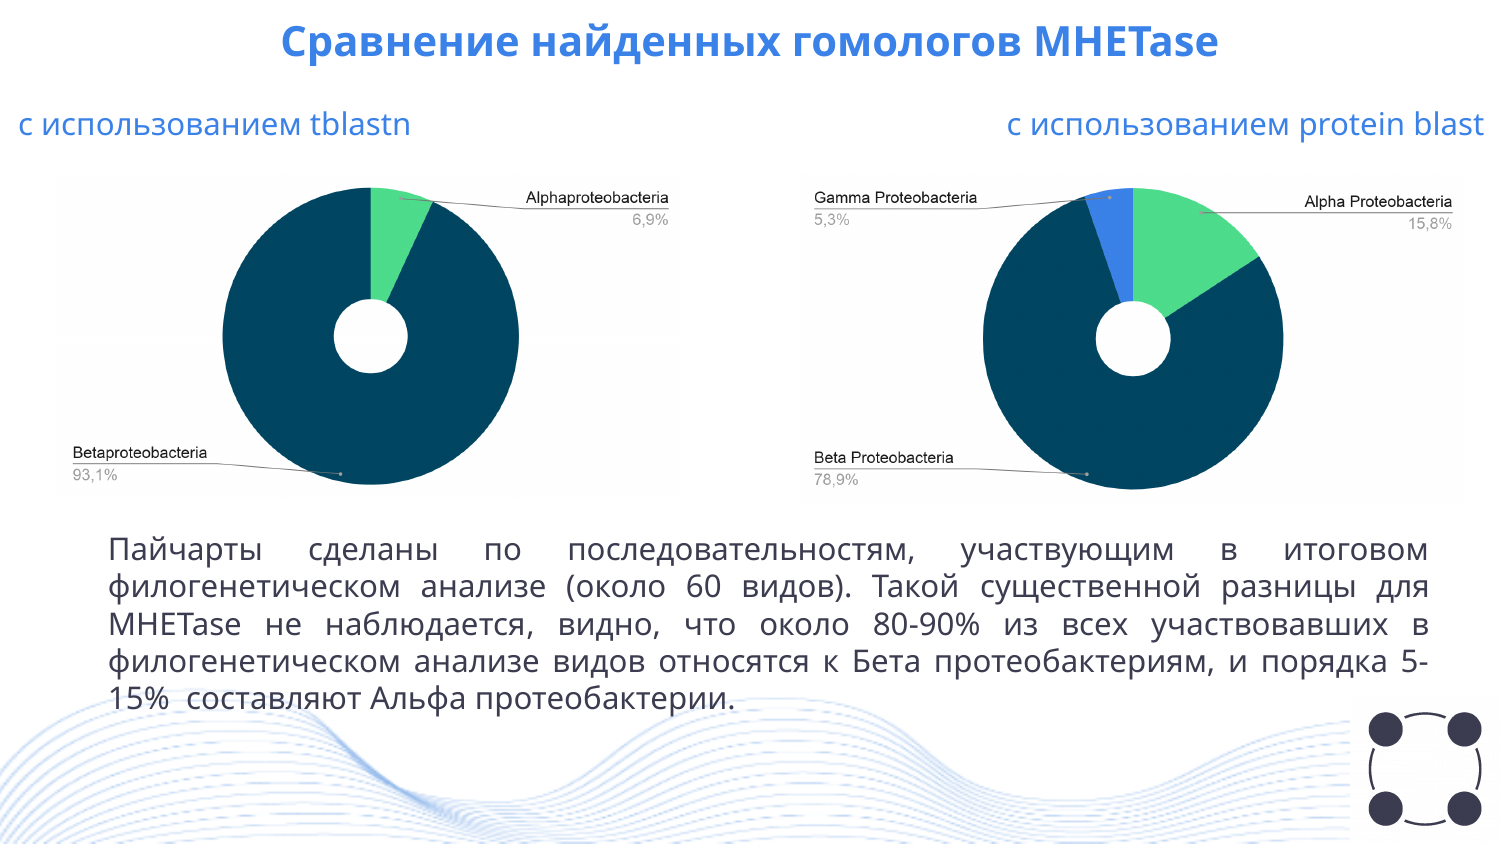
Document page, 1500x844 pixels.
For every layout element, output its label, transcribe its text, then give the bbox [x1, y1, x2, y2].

text_box Пайчарты сделаны по последовательностям, участвующим в итоговом филогенетическом анализе (около 60 видов). Такой существенной разницы для MHETase не наблюдается, видно, что около 80-90% из всех участвовавших в филогенетическом анализе видов относятся к Бета протеобактериям, и порядка 5-15% составляют Альфа протеобактерии. [93, 513, 1446, 667]
text_box с использованием tblastn [3, 88, 738, 159]
text_box Сравнение найденных гомологов MHETase [0, 0, 1500, 93]
text_box с использованием protein blast [765, 88, 1500, 159]
picture [797, 171, 1469, 506]
picture [56, 171, 685, 501]
picture [0, 669, 1500, 844]
